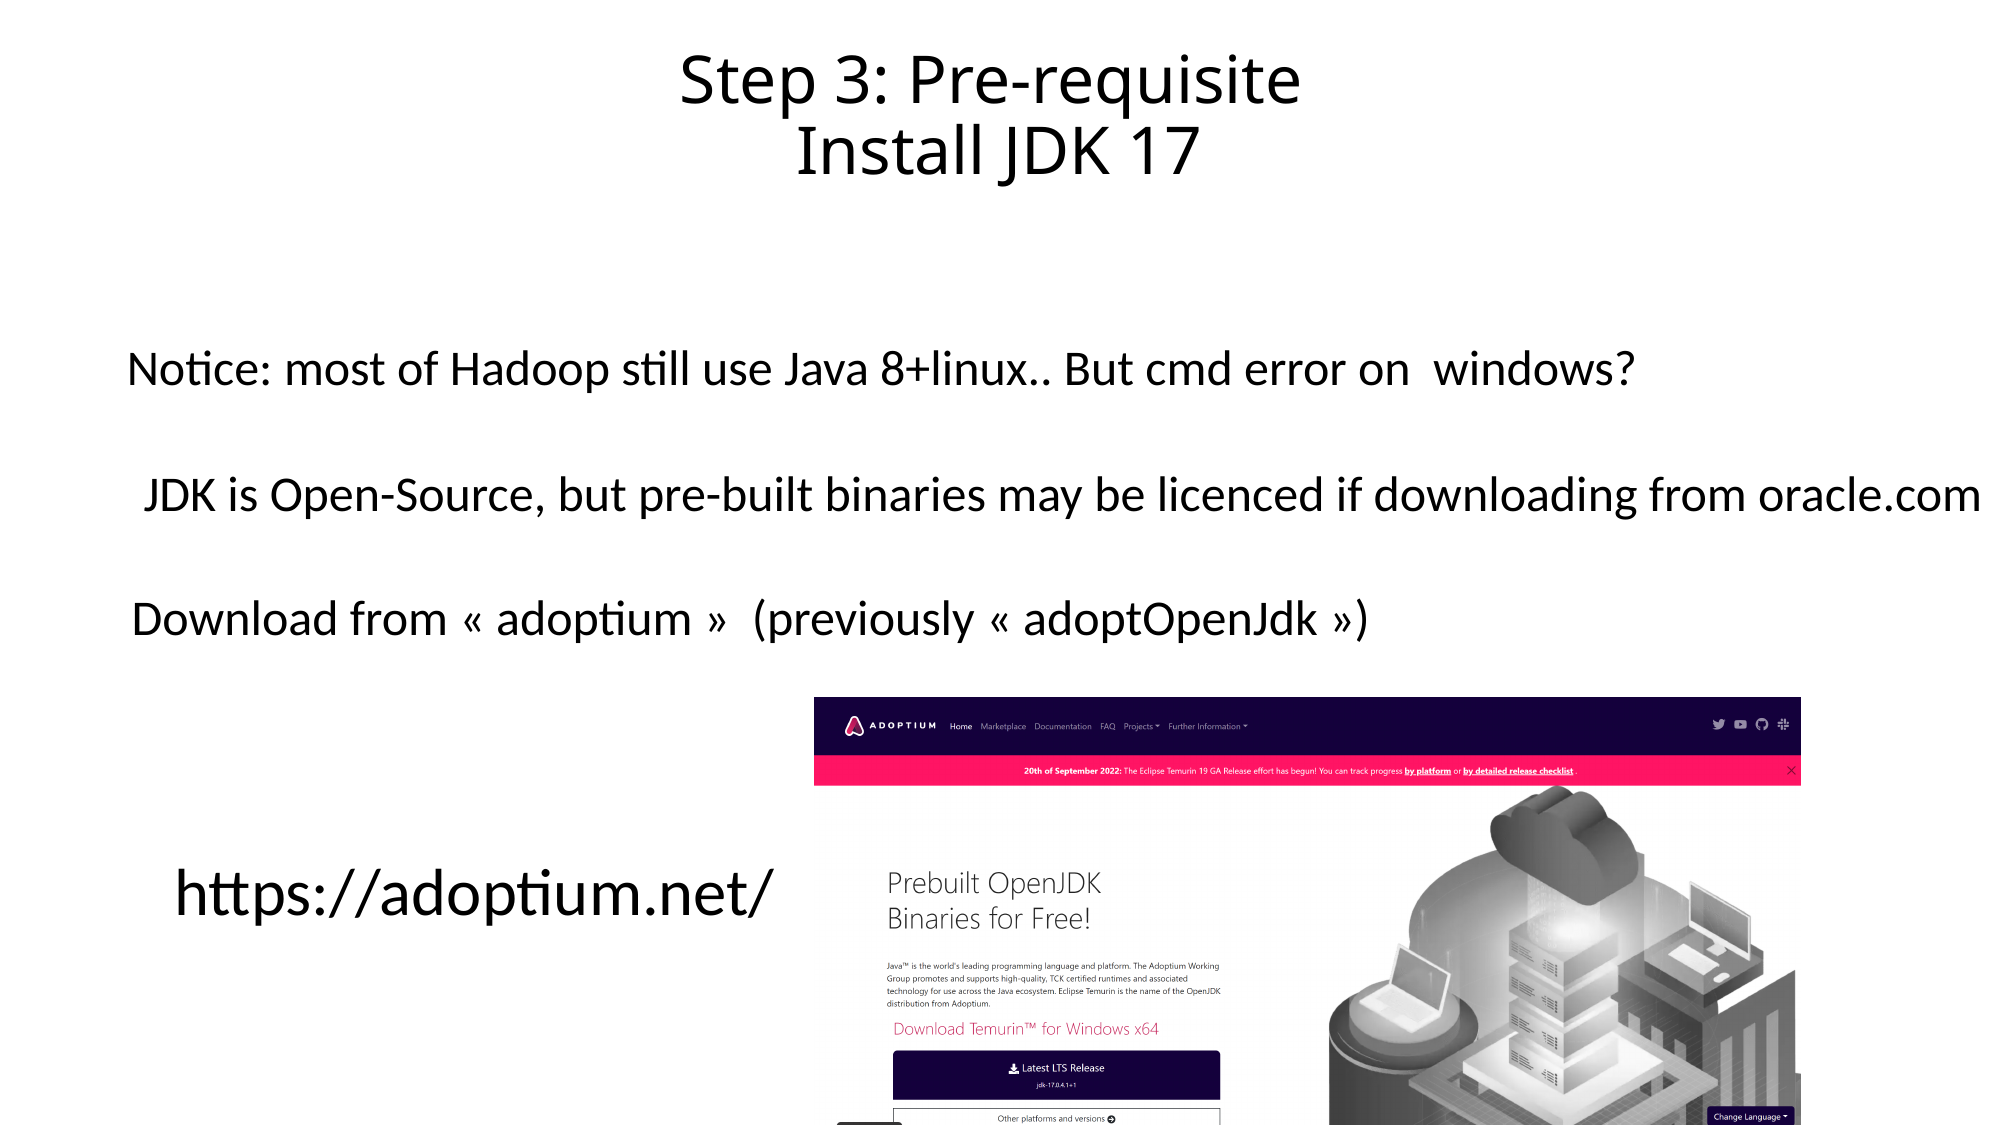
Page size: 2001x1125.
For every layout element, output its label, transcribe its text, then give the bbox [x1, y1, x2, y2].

title Step 3: Pre-requisite Install JDK 17 [137, 38, 1863, 197]
text_box Download from « adoptium » (previously « adoptOpenJdk ») [116, 577, 1385, 653]
text_box JDK is Open-Source, but pre-built binaries may be licenced if downloading from oracle.com [128, 453, 1999, 529]
text_box https://adoptium.net/ [159, 841, 790, 936]
text_box Notice: most of Hadoop still use Java 8+linux.. But cmd error on windows? [112, 328, 1653, 404]
picture [814, 697, 1801, 1125]
